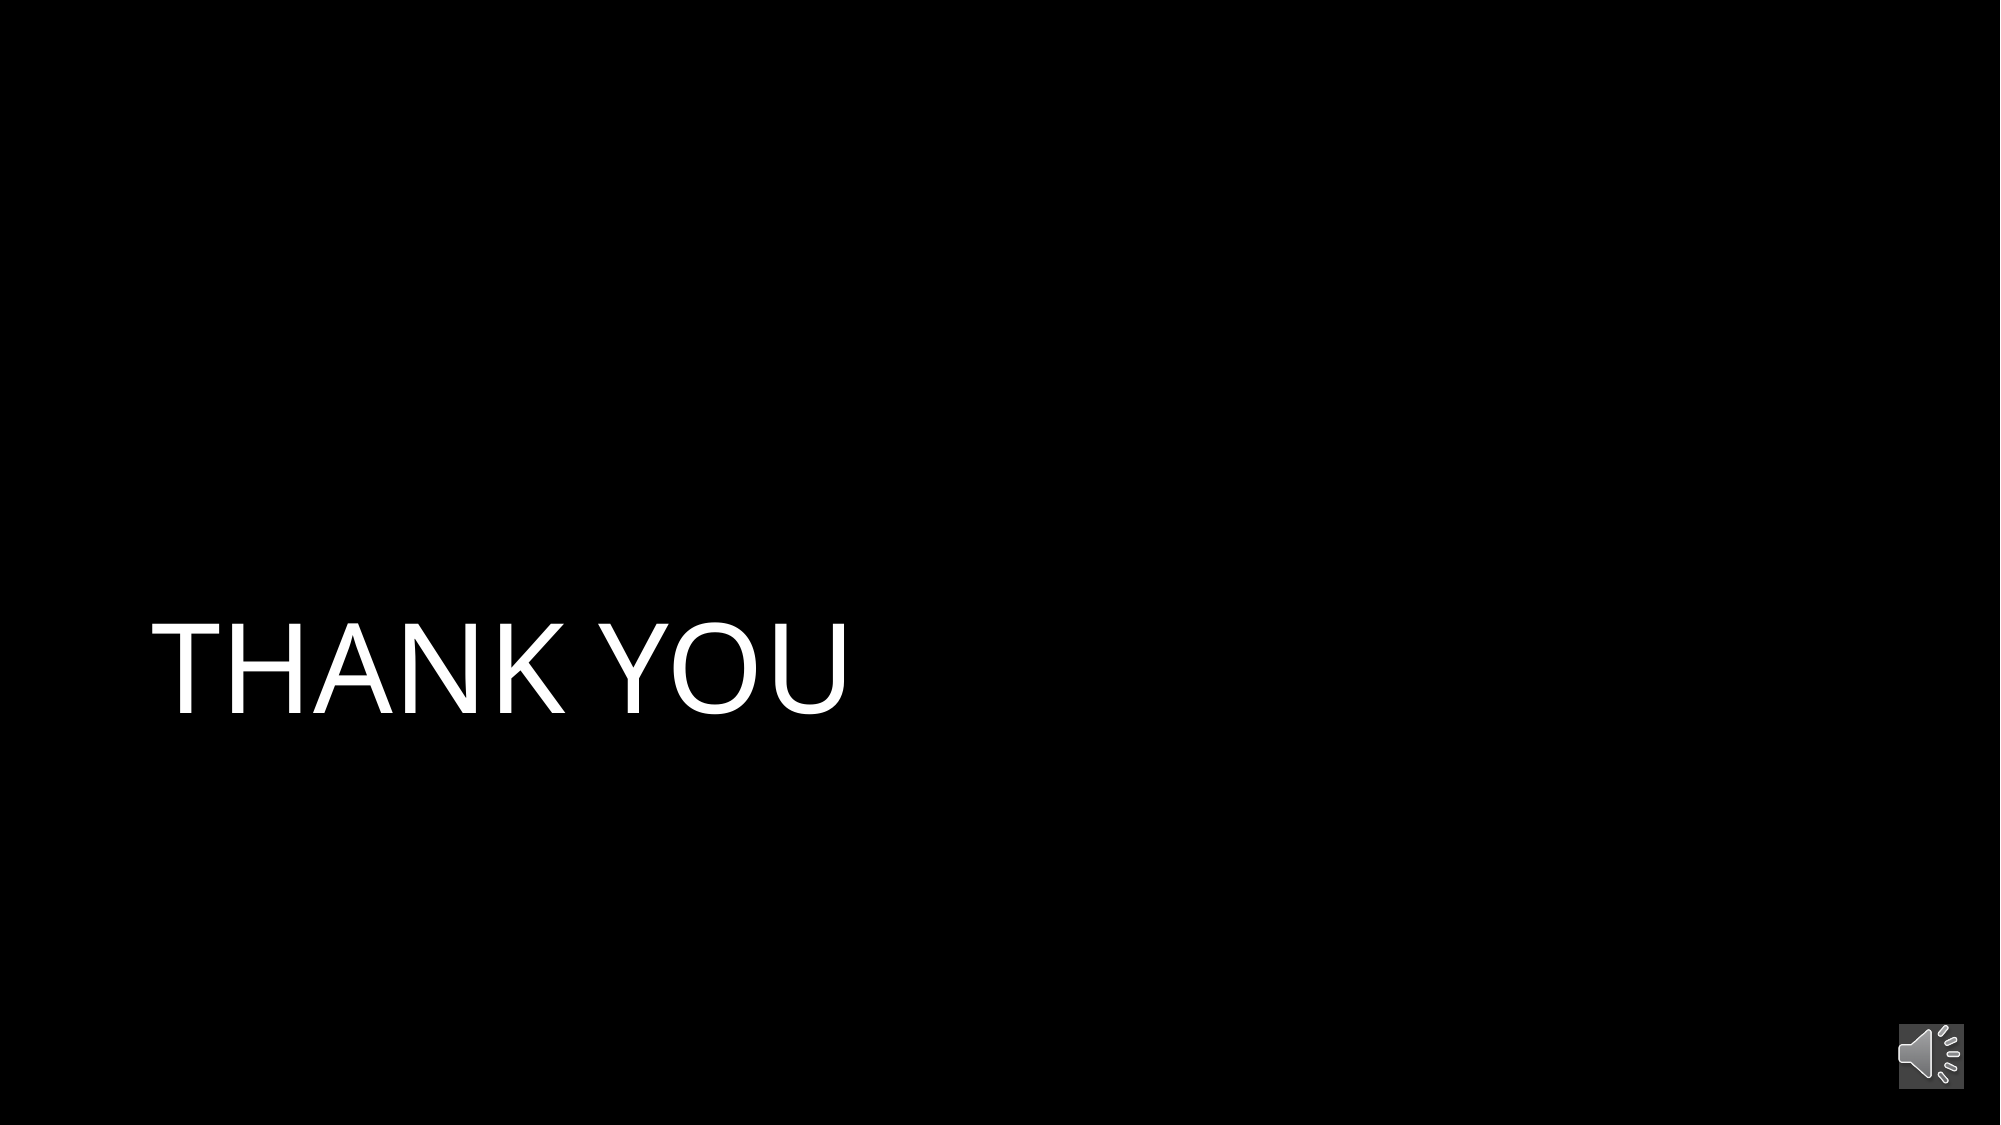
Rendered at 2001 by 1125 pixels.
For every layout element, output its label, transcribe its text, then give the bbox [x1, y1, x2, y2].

picture [1897, 1022, 1965, 1090]
title THANK YOU [136, 280, 1862, 749]
